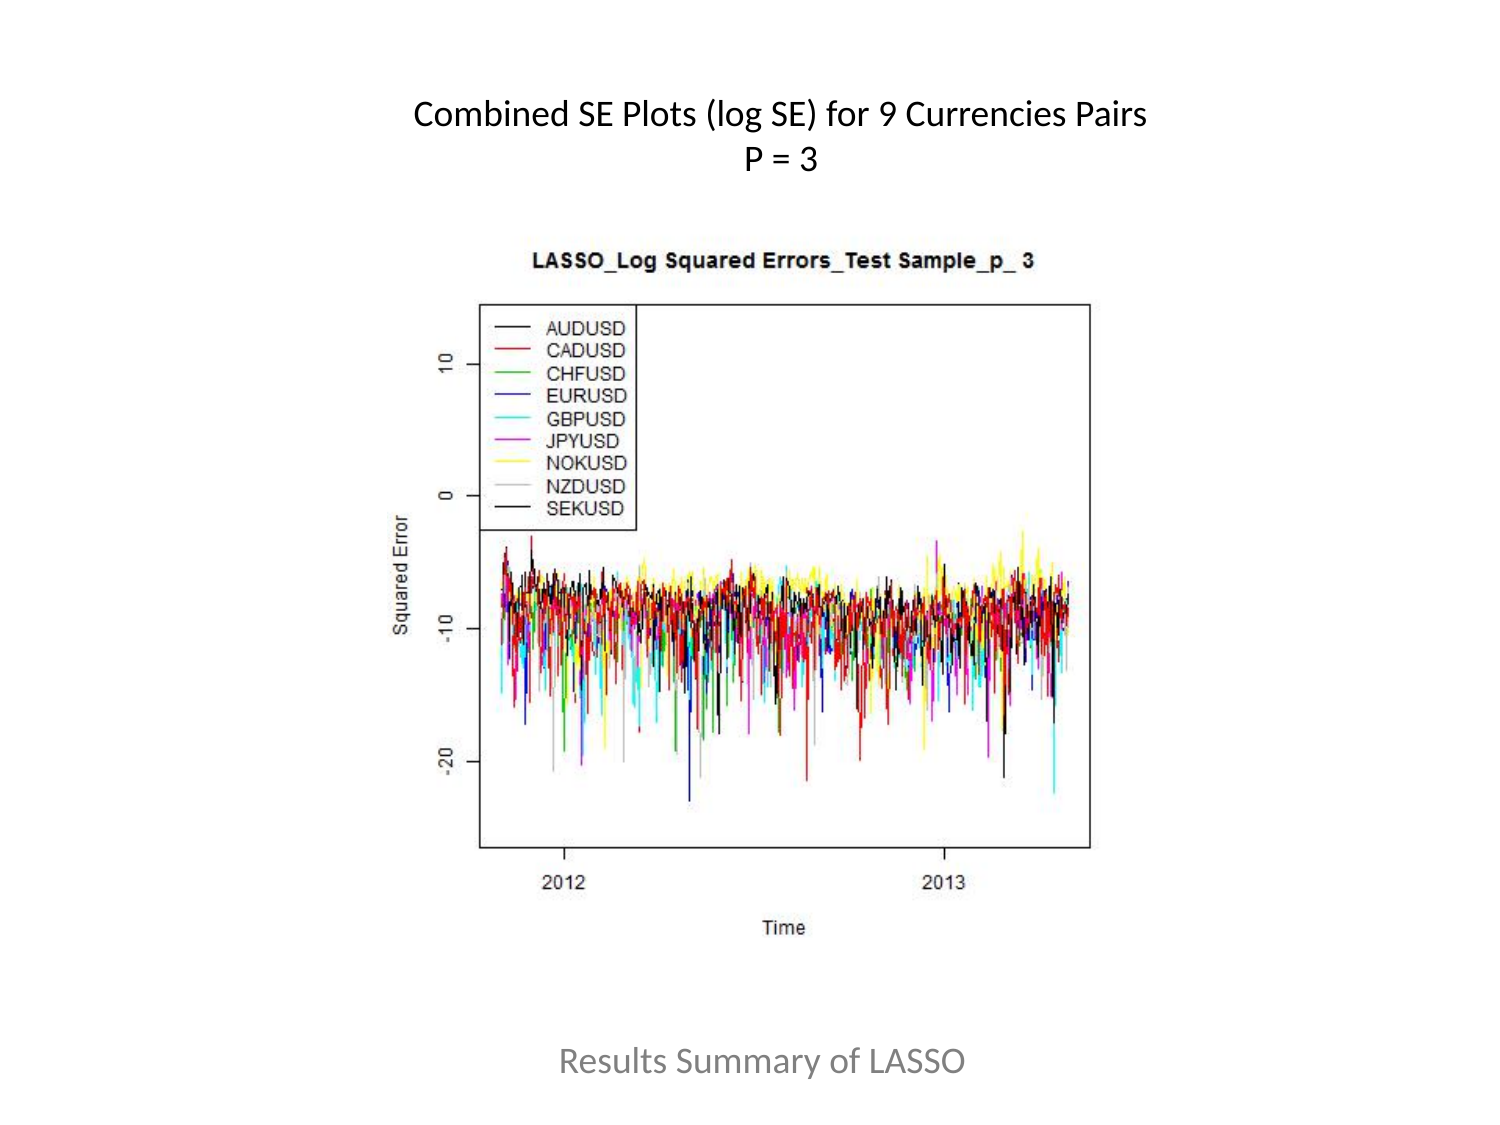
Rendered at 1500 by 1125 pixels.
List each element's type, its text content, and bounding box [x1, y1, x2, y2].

text_box Combined SE Plots (log SE) for 9 Currencies Pairs P = 3 [249, 81, 1313, 187]
picture [387, 212, 1138, 963]
text_box Results Summary of LASSO [474, 1028, 1050, 1089]
